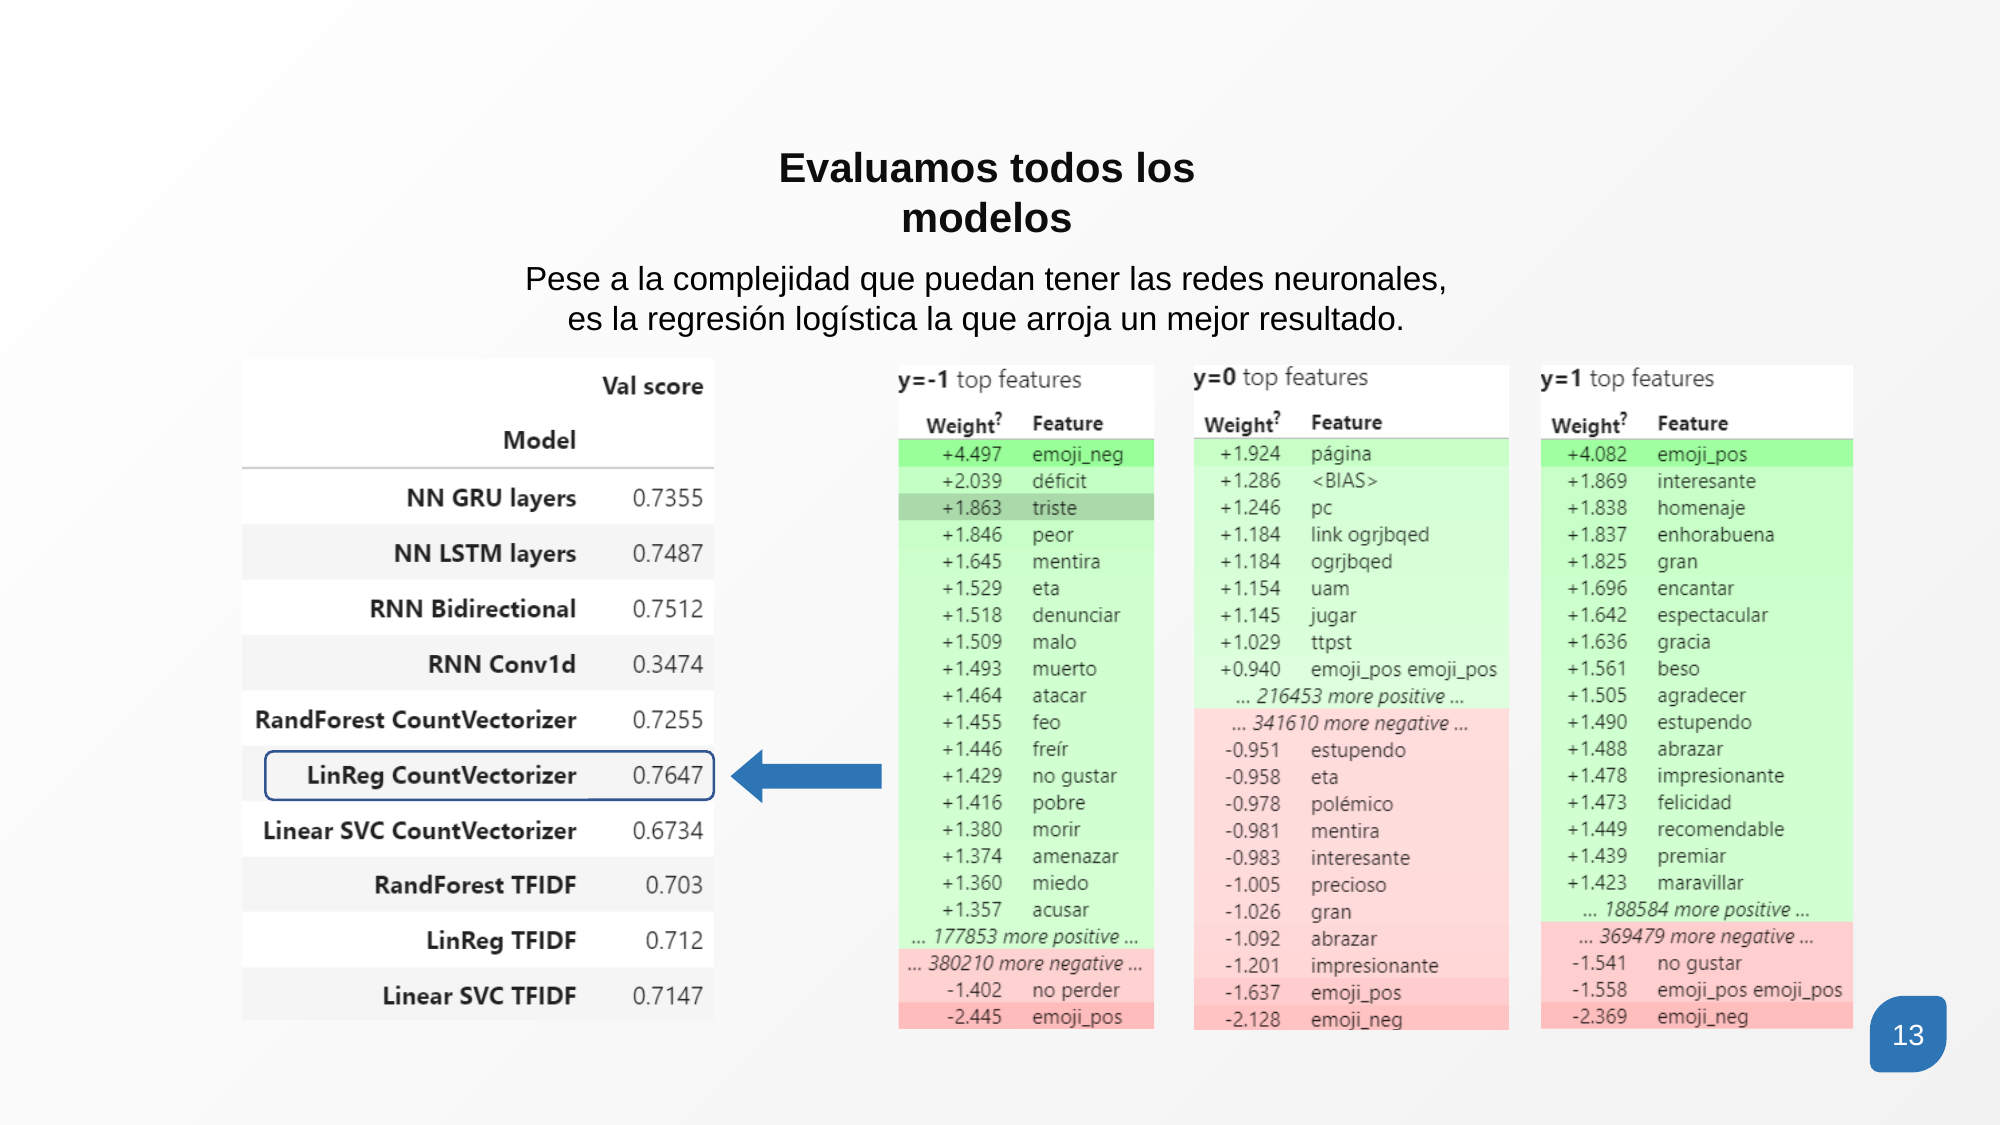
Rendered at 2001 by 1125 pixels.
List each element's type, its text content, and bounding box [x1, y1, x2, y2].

text_box [728, 746, 883, 806]
text_box Pese a la complejidad que puedan tener las redes neuronales, es la regresión logística la que arroja un mejor resultado. [505, 249, 1469, 345]
picture [1193, 365, 1509, 1030]
text_box Evaluamos todos los modelos [701, 133, 1273, 249]
picture [898, 365, 1155, 1029]
picture [1540, 365, 1854, 1029]
picture [242, 359, 714, 1020]
text_box 13 [1868, 994, 1948, 1074]
